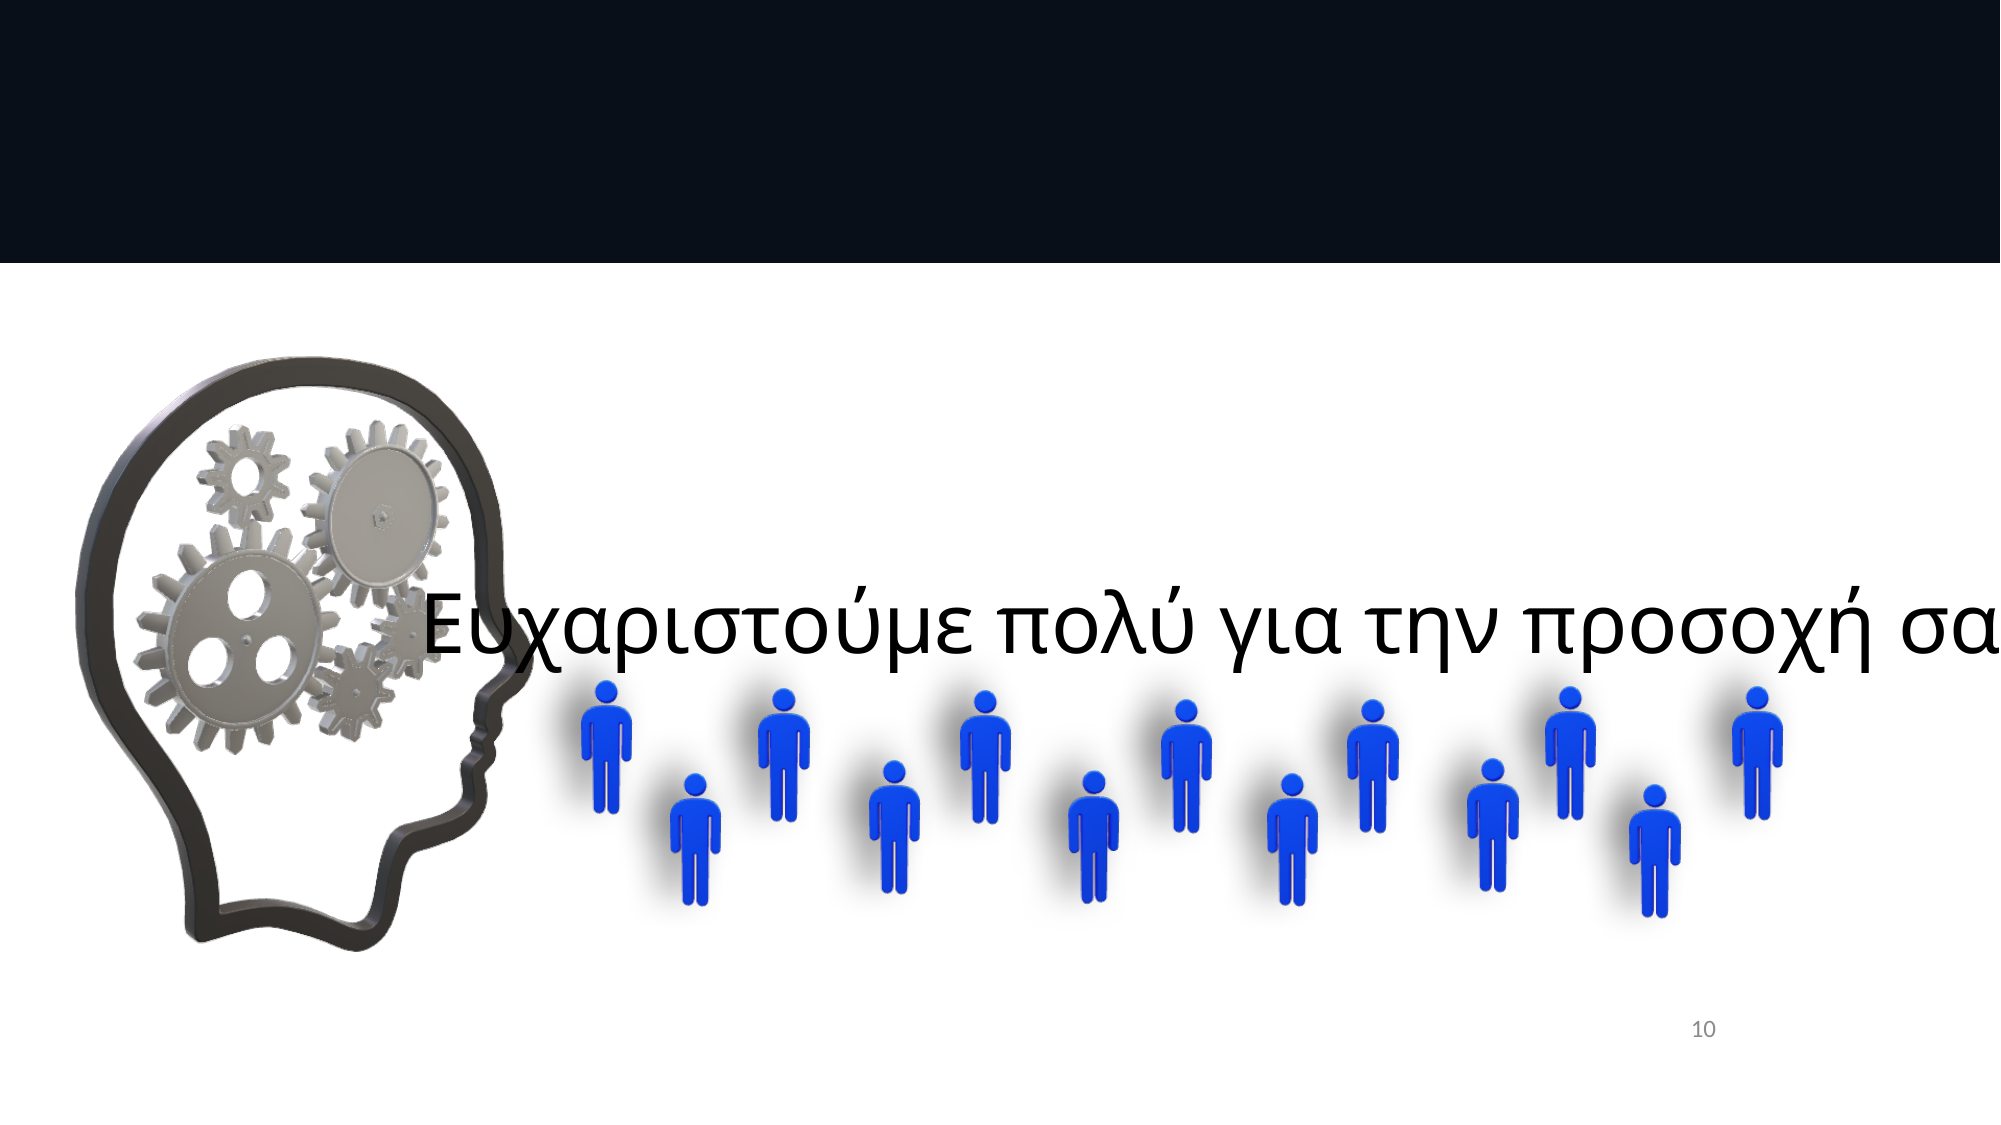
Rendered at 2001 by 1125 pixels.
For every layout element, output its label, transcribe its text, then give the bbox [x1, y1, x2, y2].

picture [1731, 685, 1784, 826]
picture [1628, 783, 1682, 924]
picture [1266, 772, 1319, 912]
slide_number 10 [1281, 997, 1732, 1058]
picture [1346, 698, 1400, 839]
picture [669, 772, 722, 912]
picture [1160, 698, 1213, 839]
picture [0, 0, 2000, 263]
picture [959, 689, 1012, 830]
text_box Ευχαριστούμε πολύ για την προσοχή σας ! [404, 563, 2000, 678]
picture [757, 687, 811, 828]
picture [1544, 685, 1597, 826]
picture [868, 759, 921, 900]
picture [1466, 757, 1520, 898]
picture [1067, 769, 1121, 912]
picture [69, 353, 633, 1005]
